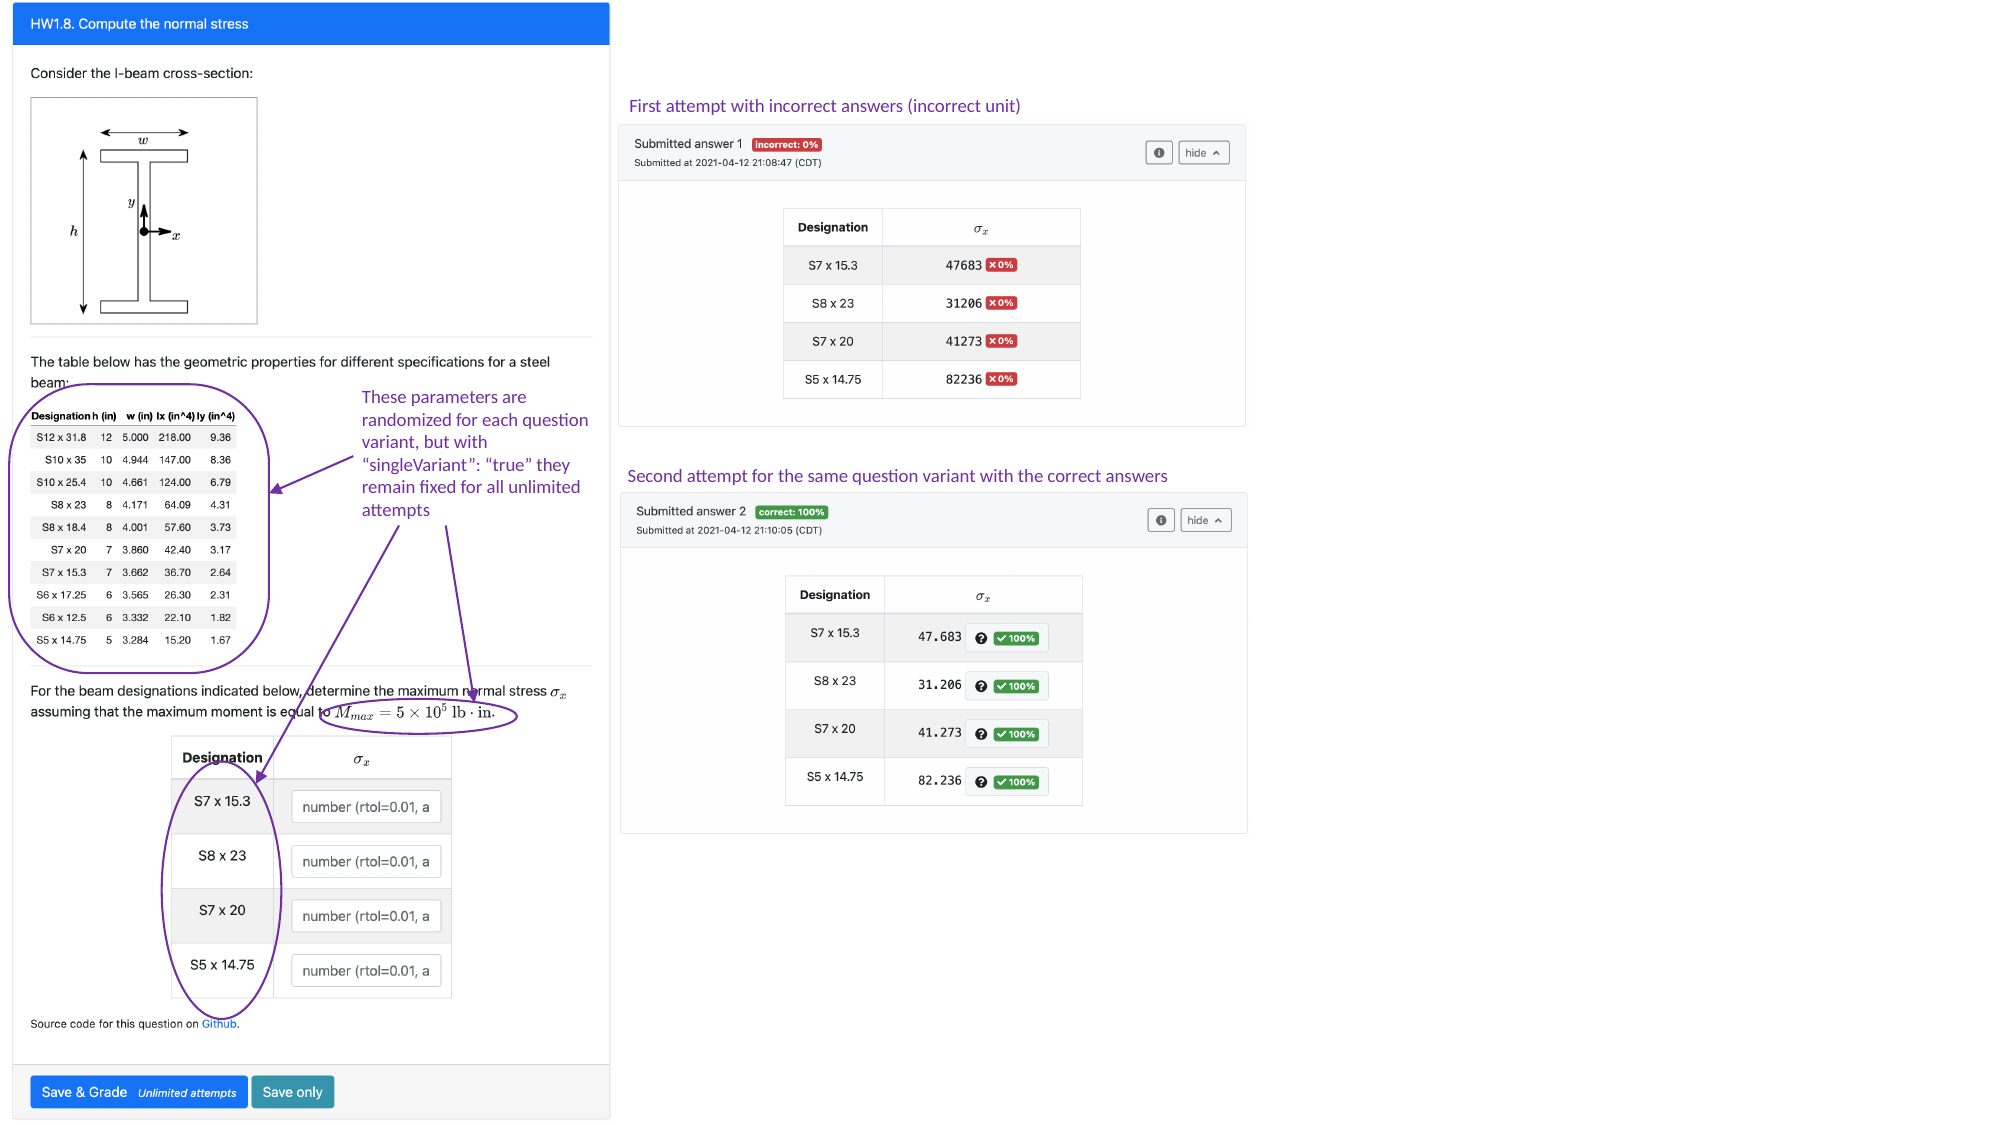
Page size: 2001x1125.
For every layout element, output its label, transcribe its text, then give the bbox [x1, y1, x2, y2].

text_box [255, 525, 400, 784]
picture [9, 0, 1252, 1125]
text_box Second attempt for the same question variant with the correct answers [615, 456, 1190, 494]
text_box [268, 456, 354, 494]
picture [616, 489, 1254, 836]
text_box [445, 525, 475, 703]
text_box First attempt with incorrect answers (incorrect unit) [615, 86, 1126, 116]
